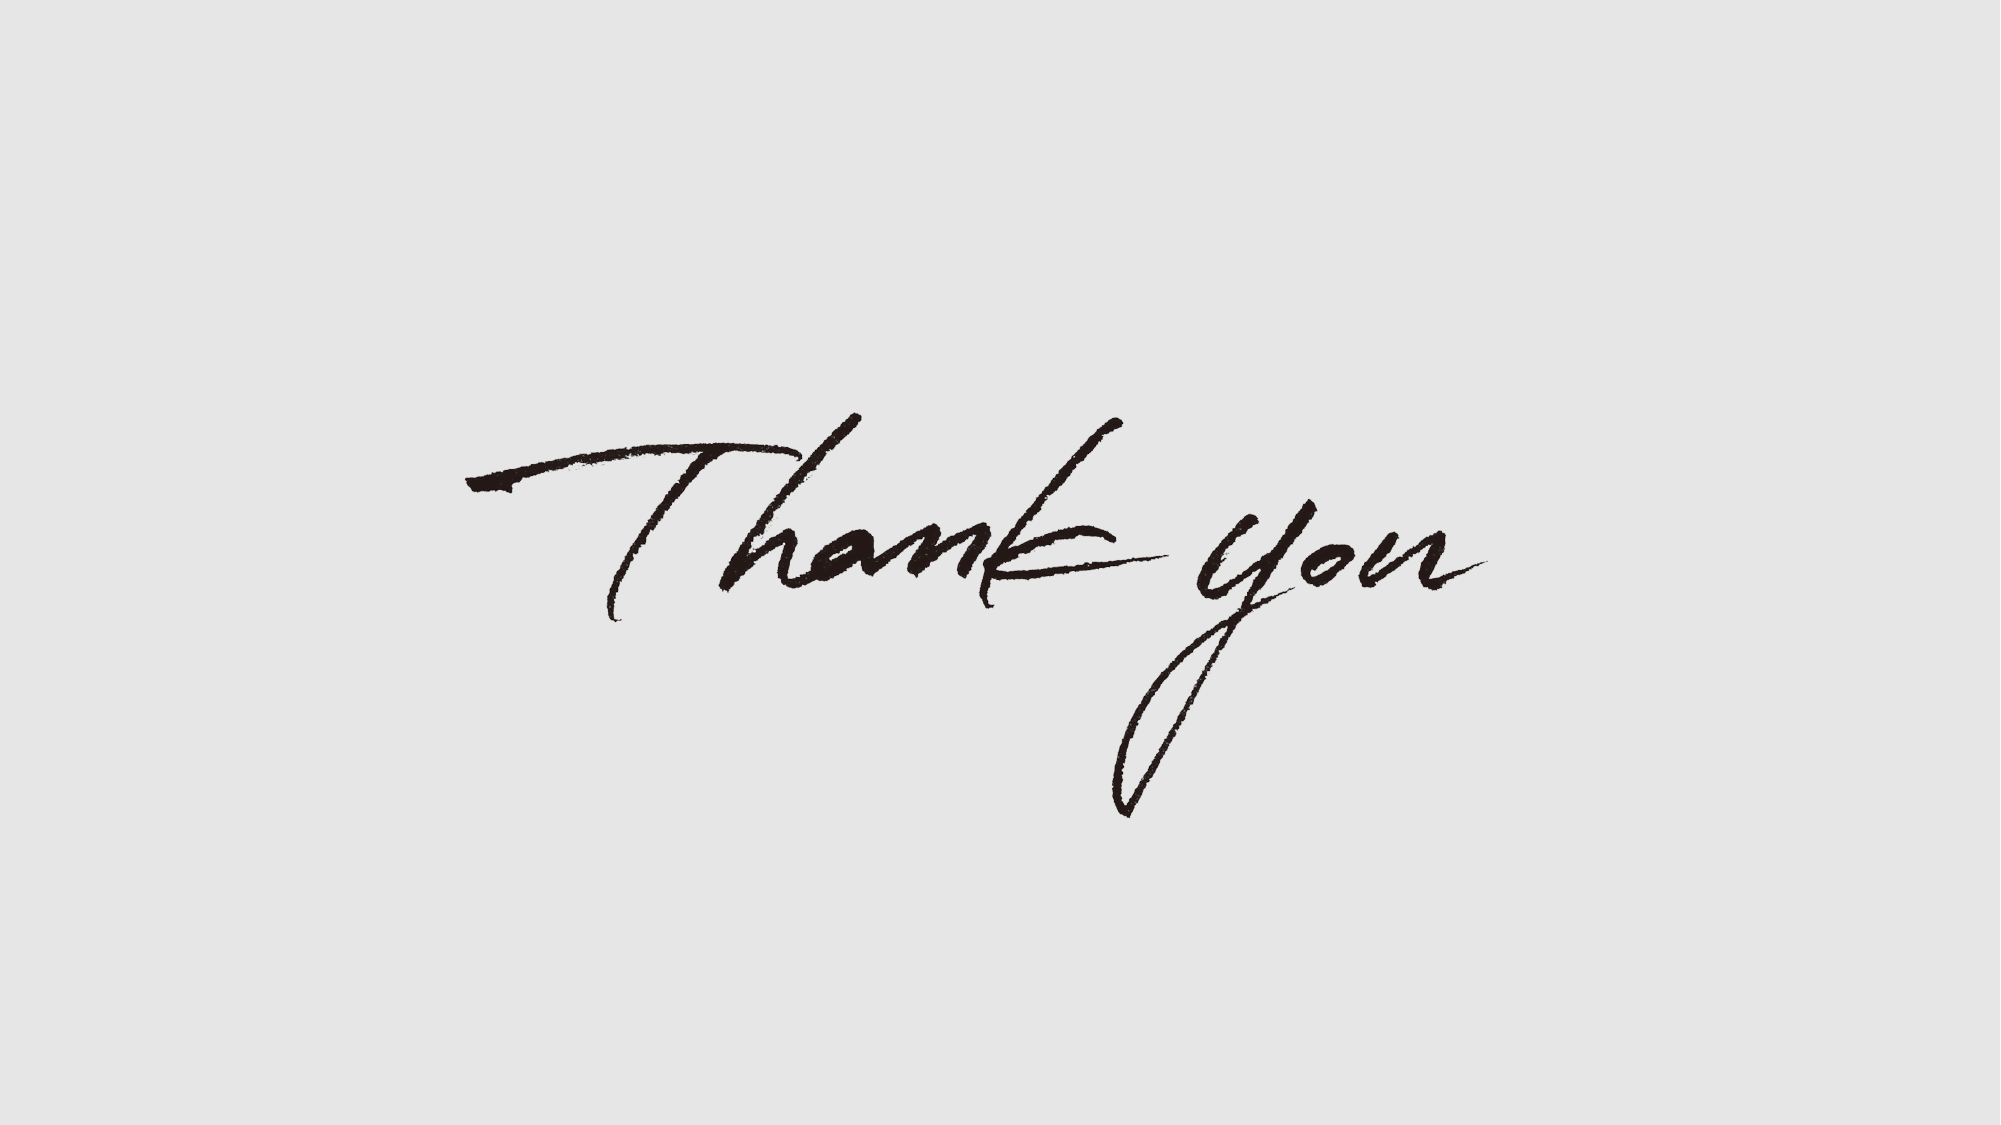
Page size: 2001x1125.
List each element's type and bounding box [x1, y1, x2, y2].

picture [285, 0, 1715, 1125]
